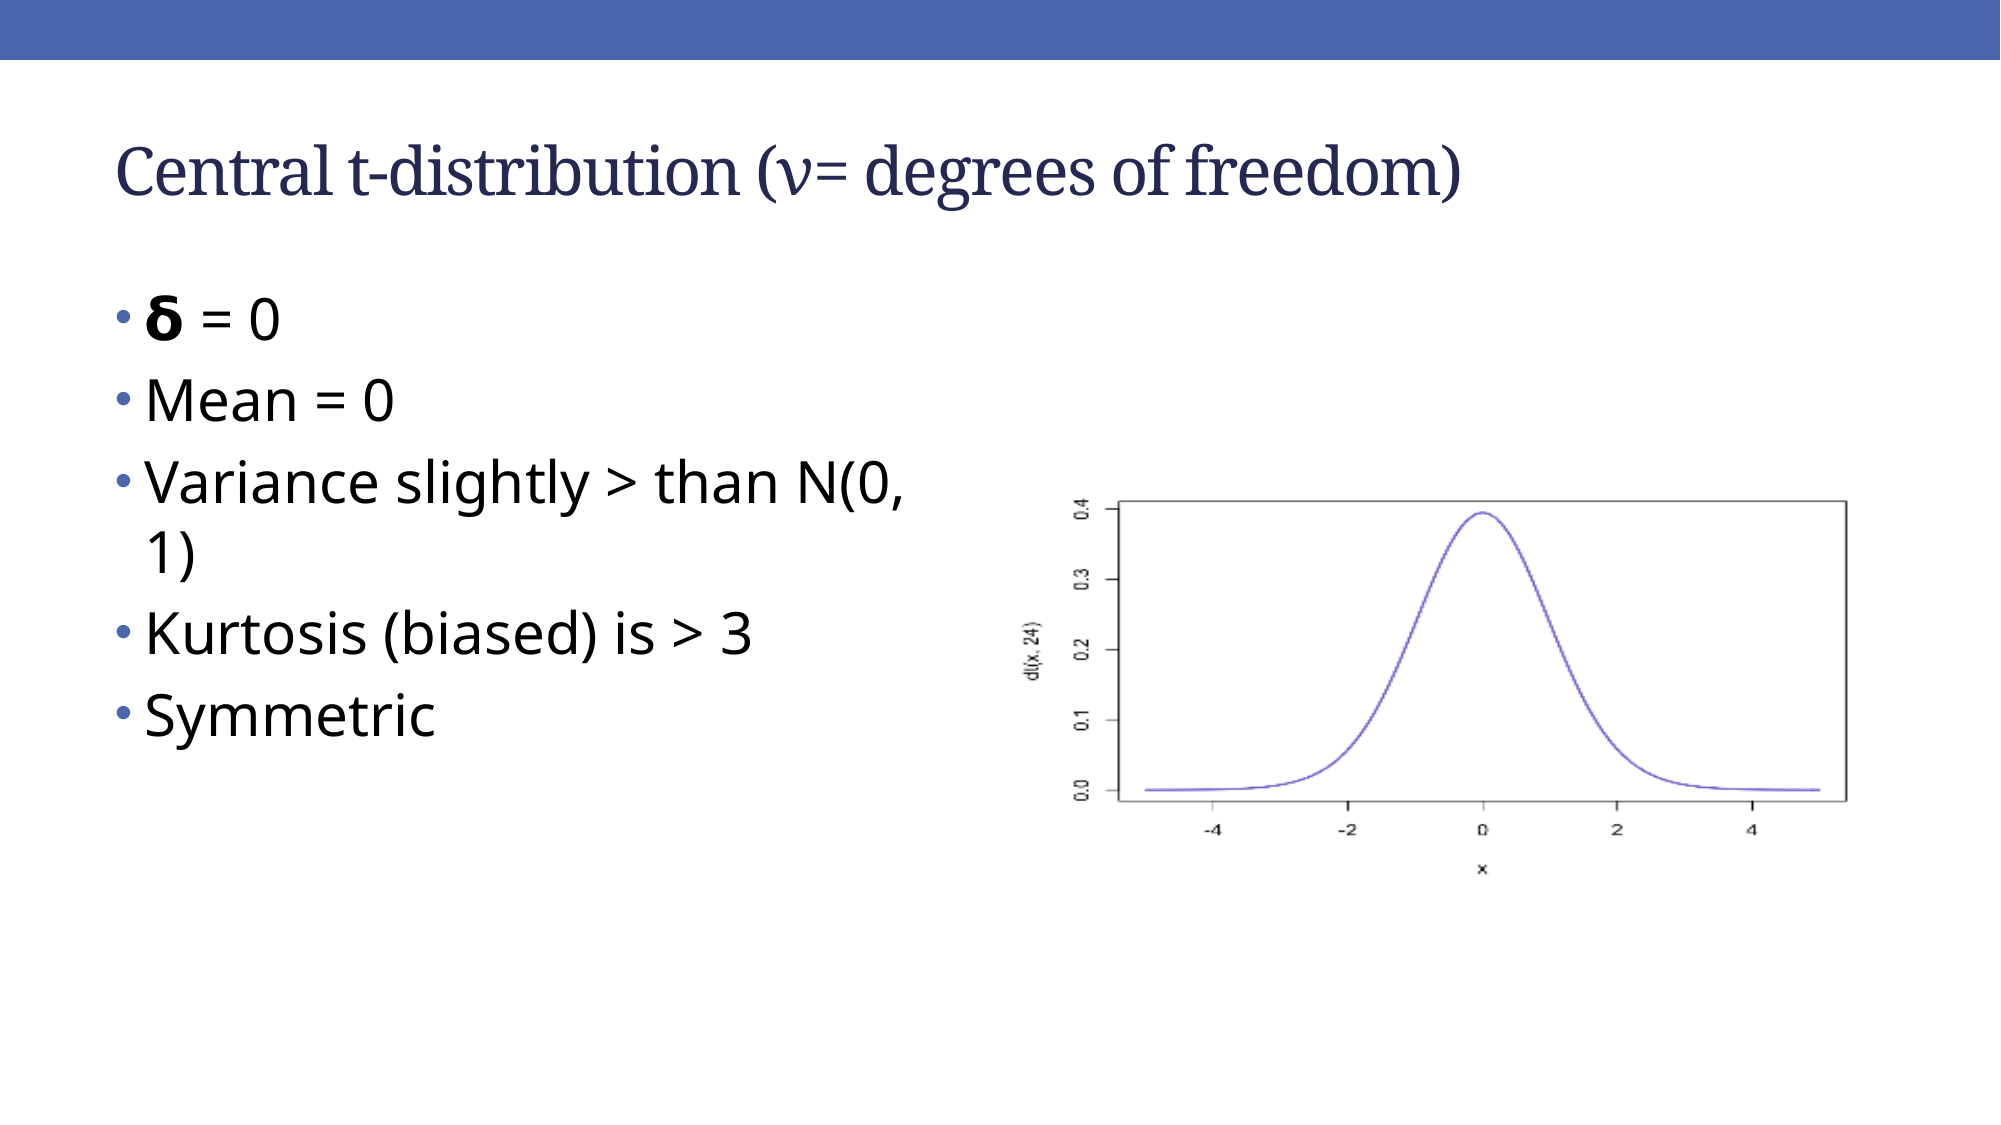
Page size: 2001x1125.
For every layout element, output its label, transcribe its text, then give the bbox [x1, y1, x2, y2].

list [1016, 274, 1901, 1049]
list 𝝳 = 0 Mean = 0 Variance slightly > than N(0, 1) Kurtosis (biased) is > 3 Symmetric [99, 274, 984, 1049]
title Central t-distribution (ν= degrees of freedom) [99, 87, 1900, 250]
